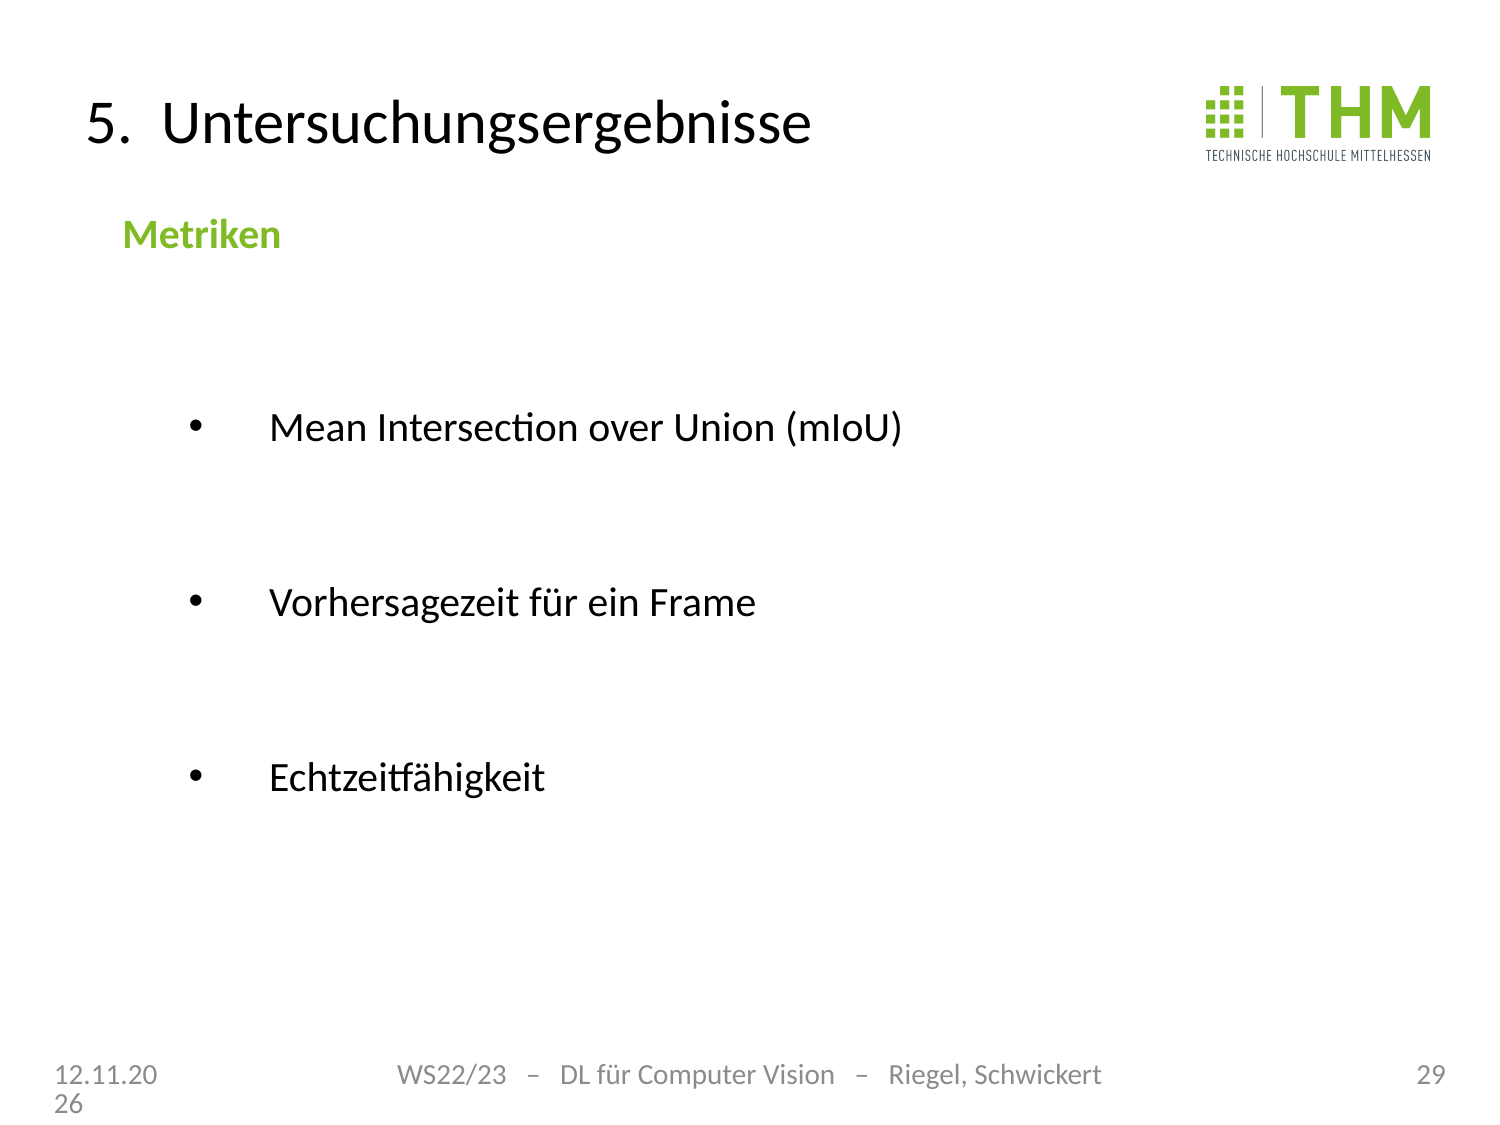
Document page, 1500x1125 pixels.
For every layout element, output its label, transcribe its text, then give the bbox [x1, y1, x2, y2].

footer WS22/23 – DL für Computer Vision – Riegel, Schwickert [204, 1042, 1296, 1103]
text_box Metriken [107, 199, 512, 264]
text_box Mean Intersection over Union (mIoU) Vorhersagezeit für ein Frame Echtzeitfähigkeit [188, 399, 1224, 906]
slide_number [38, 1042, 175, 1103]
picture [1206, 86, 1430, 161]
title 5. Untersuchungsergebnisse [70, 59, 1162, 188]
slide_number 29 [1375, 1042, 1462, 1103]
